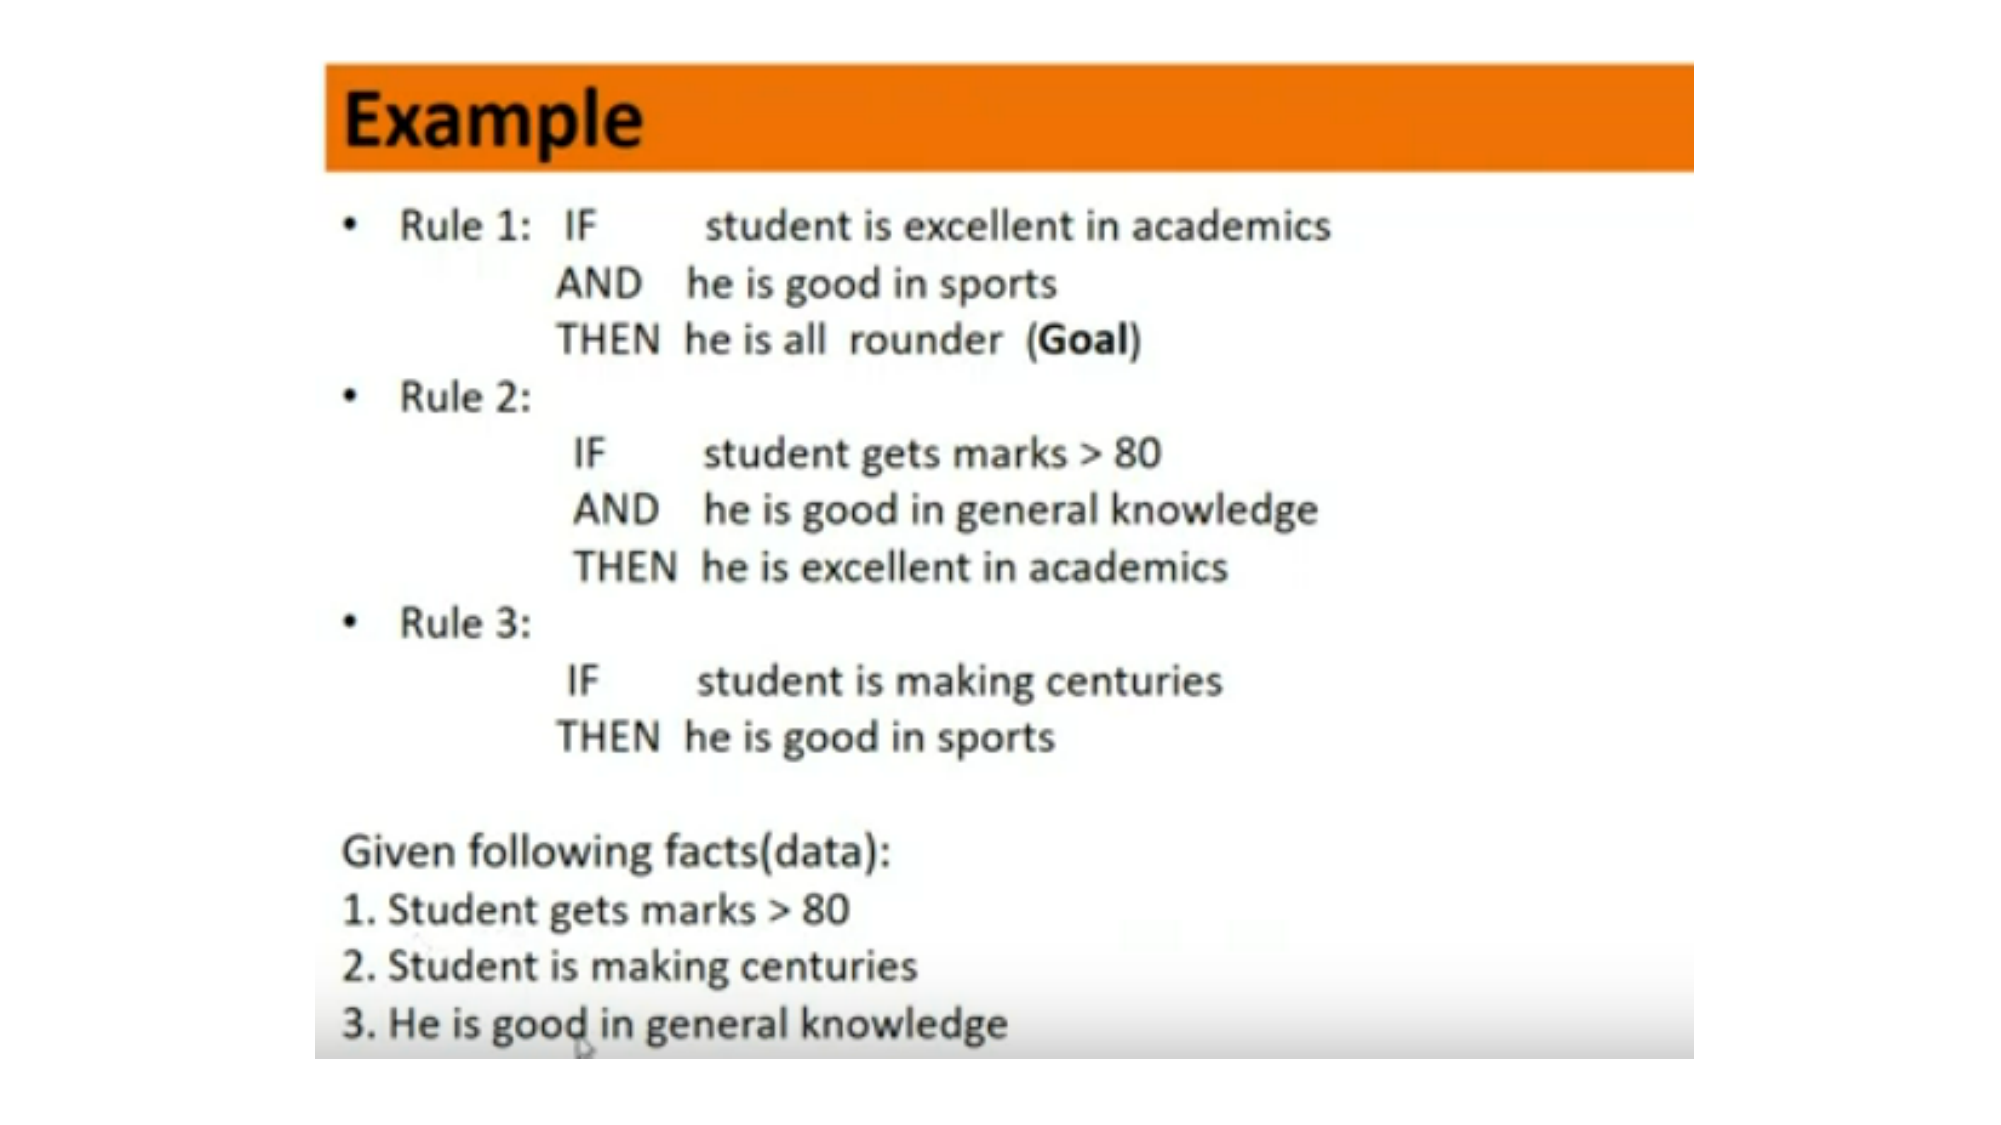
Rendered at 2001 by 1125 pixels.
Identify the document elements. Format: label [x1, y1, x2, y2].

picture [314, 59, 1695, 1059]
